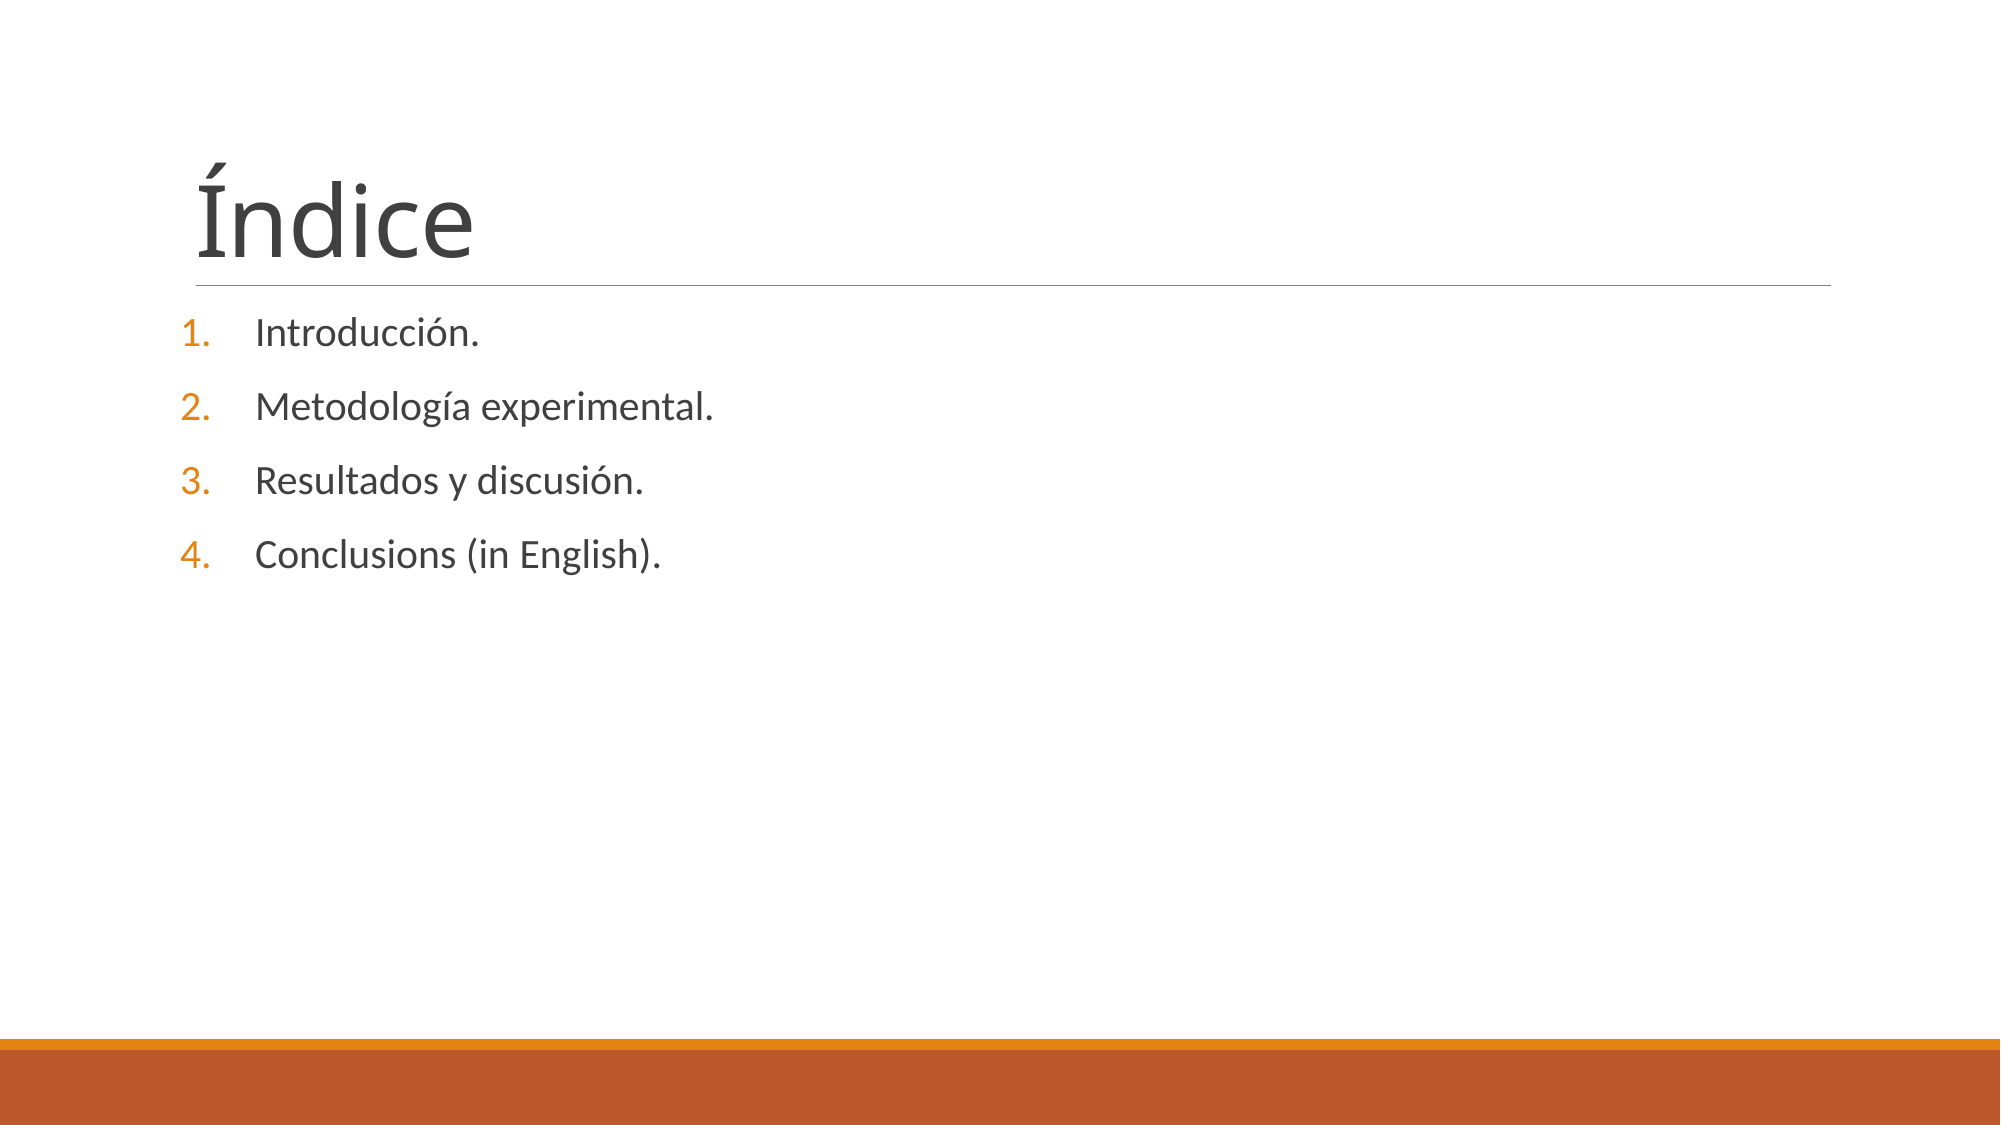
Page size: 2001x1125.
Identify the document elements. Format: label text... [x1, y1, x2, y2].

title Índice [180, 47, 1830, 285]
list Introducción. Metodología experimental. Resultados y discusión. Conclusions (in English). [180, 302, 1830, 963]
